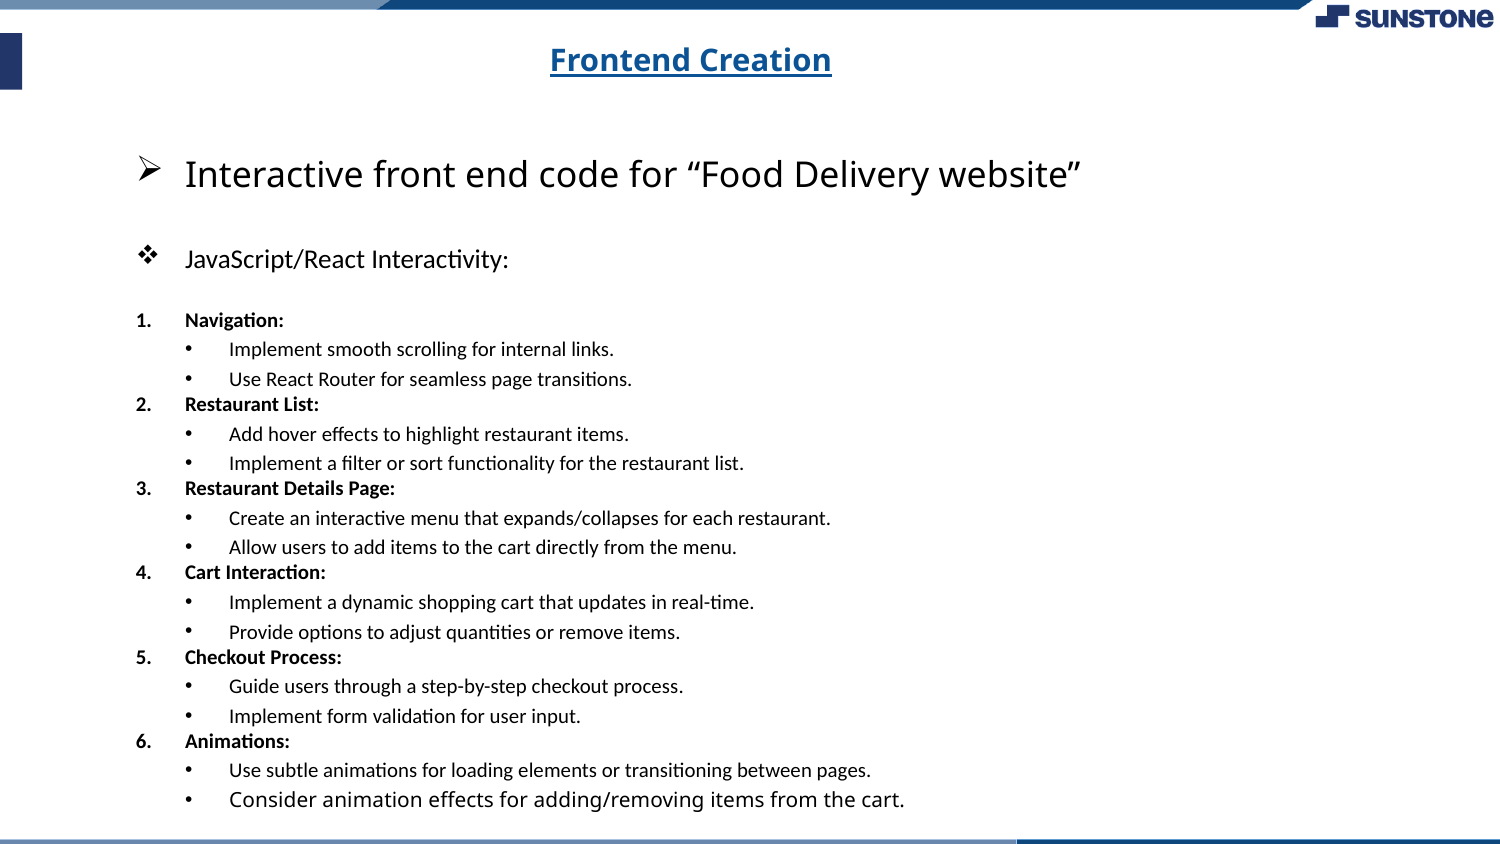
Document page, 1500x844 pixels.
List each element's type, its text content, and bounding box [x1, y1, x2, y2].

title Frontend Creation [94, 33, 1287, 111]
picture [0, 0, 1500, 844]
list Interactive front end code for “Food Delivery website” JavaScript/React Interactivity: Navigation: Implement smooth scrolling for internal links. Use React Router for seamless page transitions. Restaurant List: Add hover effects to highlight restaurant items. Implement a filter or sort functionality for the restaurant list. Restaurant Details Page: Create an interactive menu that expands/collapses for each restaurant. Allow users to add items to the cart directly from the menu. Cart Interaction: Implement a dynamic shopping cart that updates in real-time. Provide options to adjust quantities or remove items. Checkout Process: Guide users through a step-by-step checkout process. Implement form validation for user input. Animations: Use subtle animations for loading elements or transitioning between pages. Consider animation effects for adding/removing items from the cart. [99, 144, 1437, 820]
